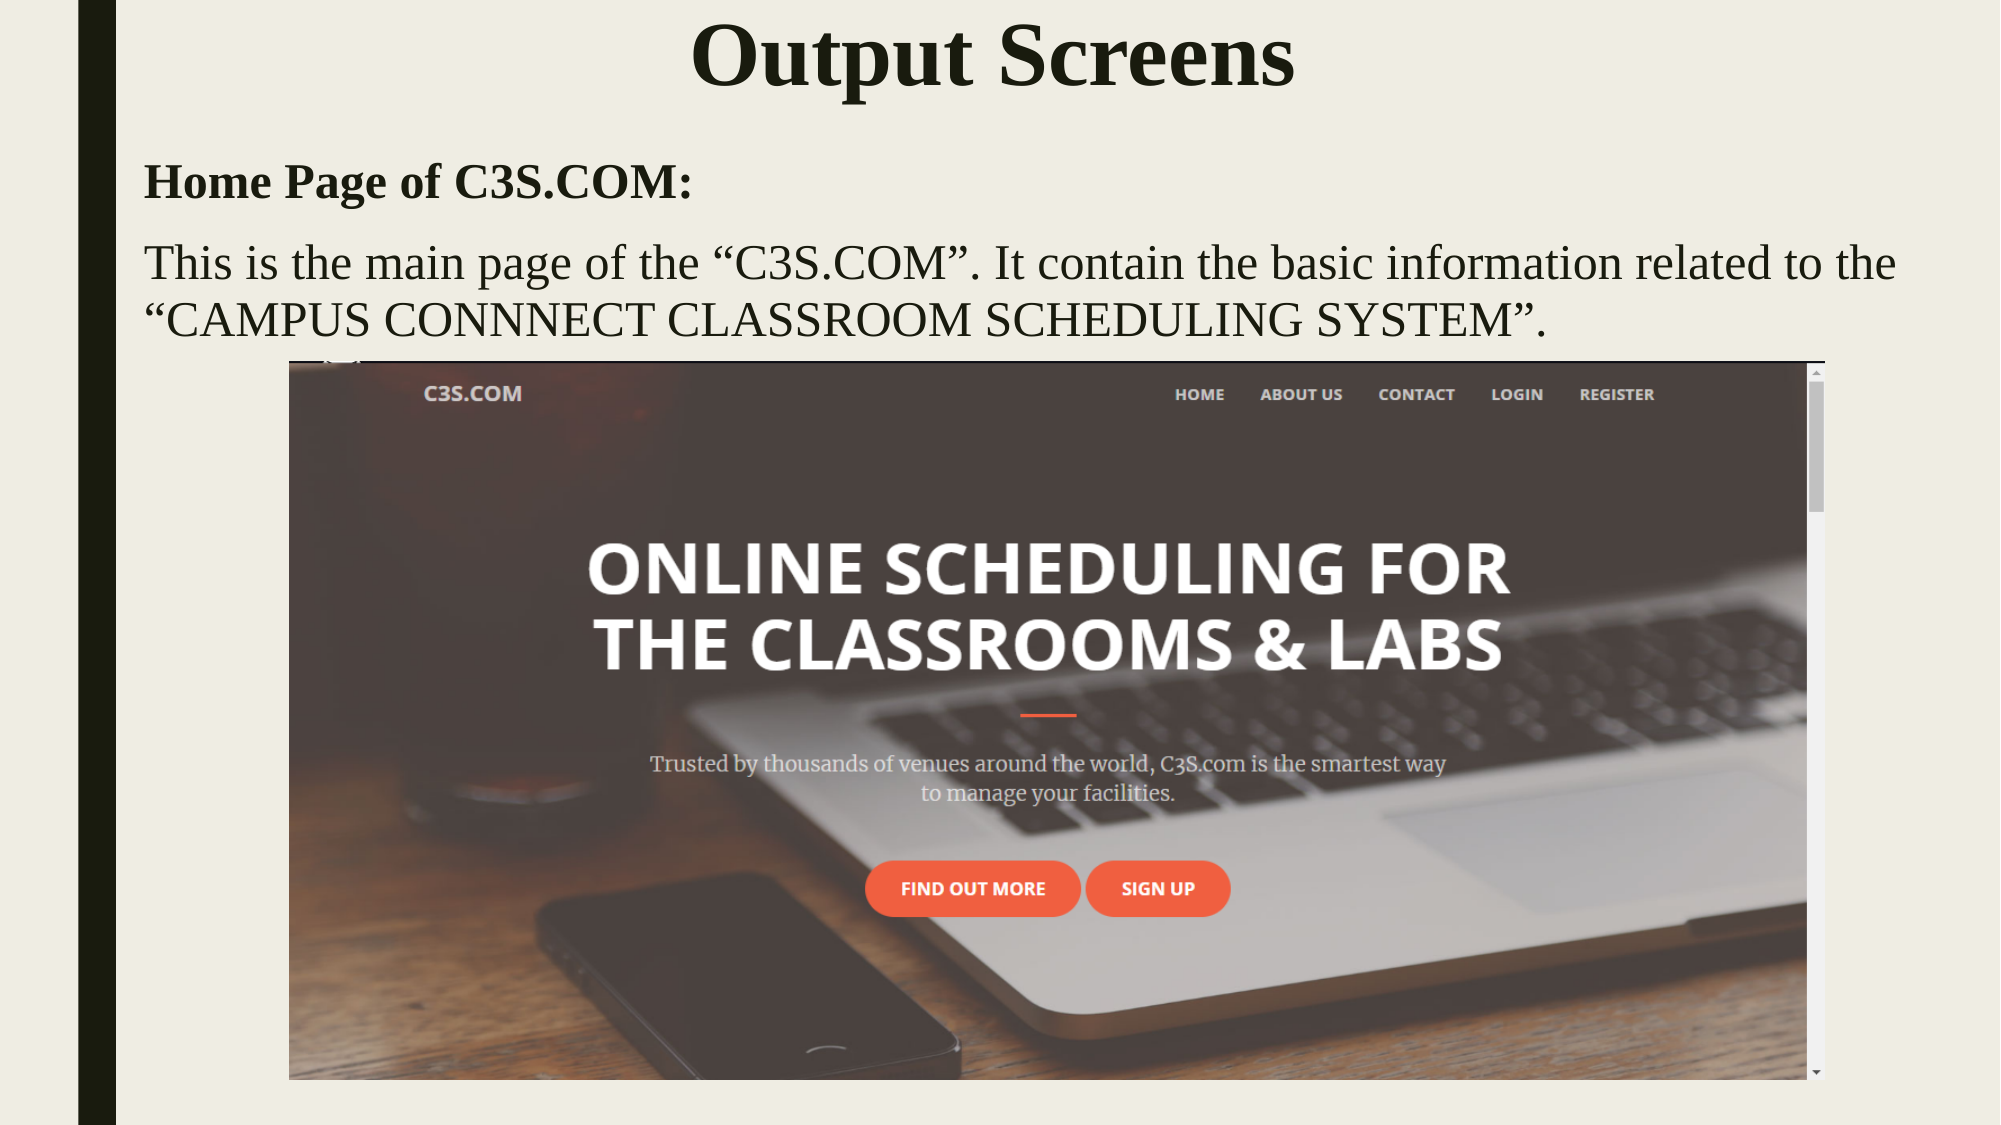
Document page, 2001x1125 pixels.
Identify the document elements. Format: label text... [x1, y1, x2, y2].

picture [288, 361, 1825, 1080]
title Output Screens [128, 0, 2000, 146]
list Home Page of C3S.COM: This is the main page of the “C3S.COM”. It contain the basic information related to the “CAMPUS CONNNECT CLASSROOM SCHEDULING SYSTEM”. [128, 145, 1948, 1095]
